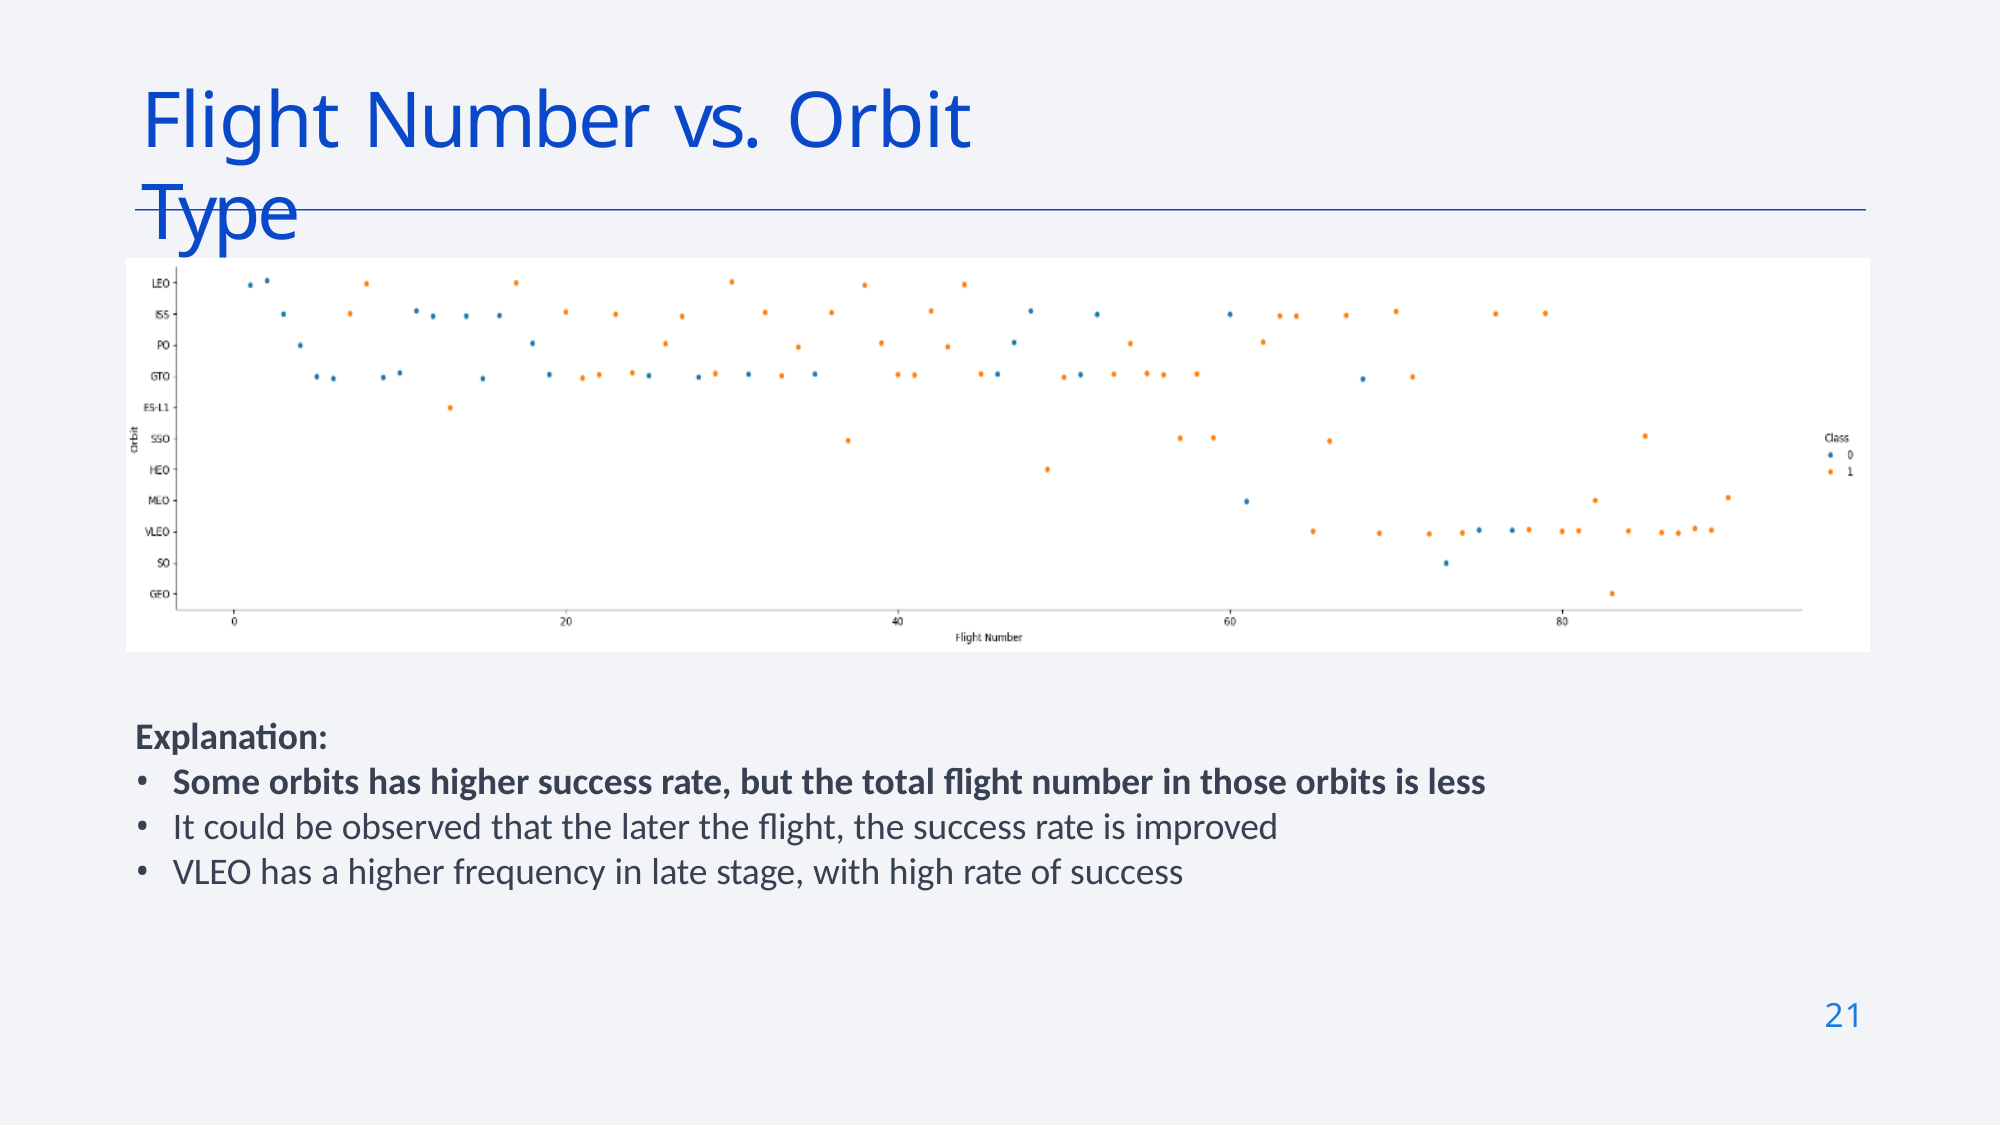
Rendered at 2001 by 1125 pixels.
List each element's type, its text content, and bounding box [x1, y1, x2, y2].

slide_number 21 [1818, 1001, 1871, 1125]
title Flight Number vs. Orbit Type [139, 68, 1095, 257]
text_box Explanation: Some orbits has higher success rate, but the total flight number in those orbits is less It could be observed that the later the flight, the success rate is improved VLEO has a higher frequency in late stage, with high rate of success [133, 710, 1489, 893]
picture [0, 0, 2000, 1125]
